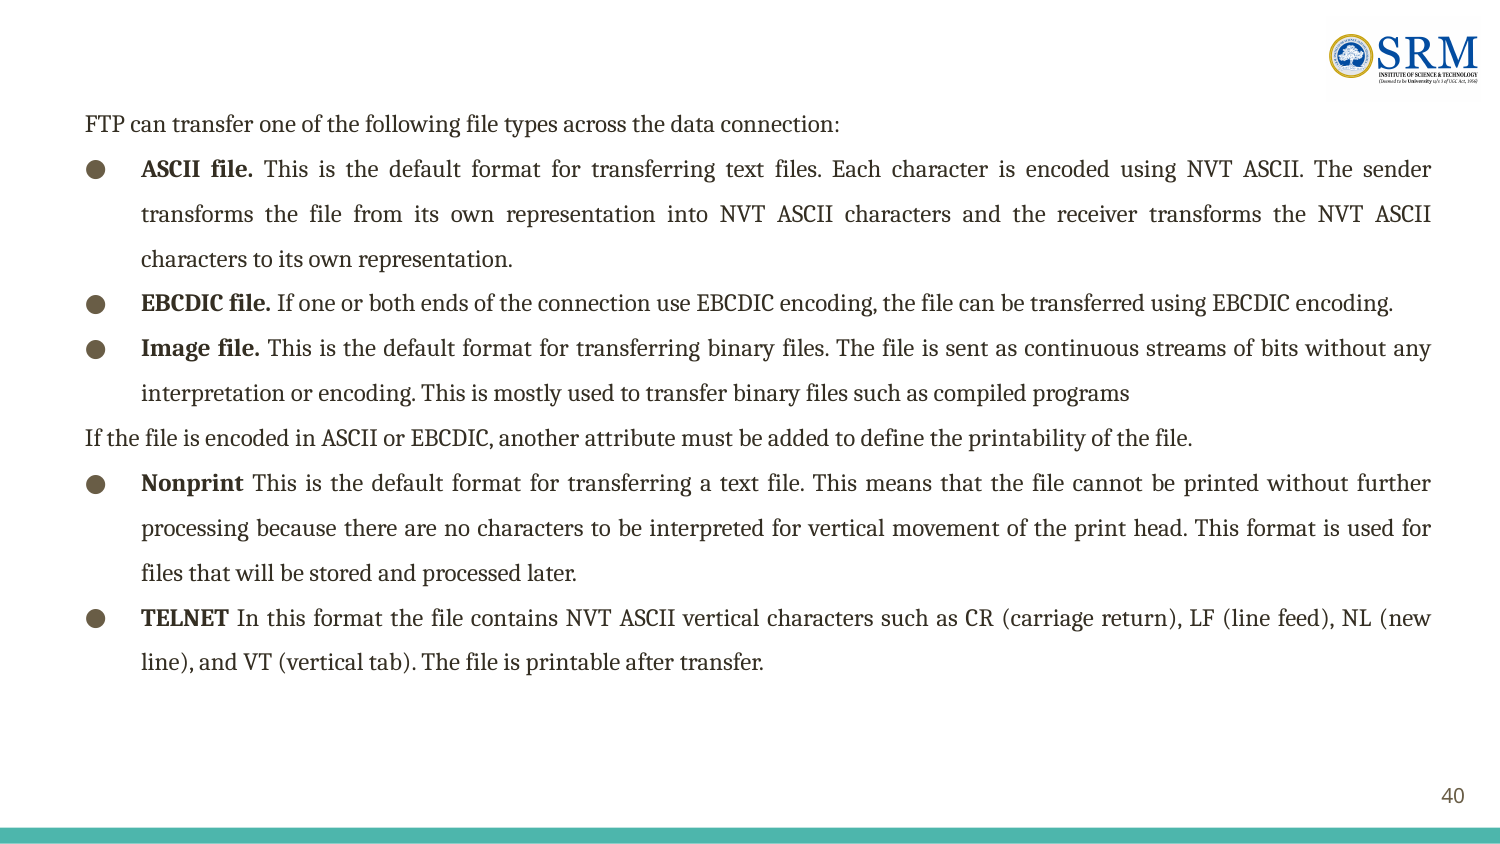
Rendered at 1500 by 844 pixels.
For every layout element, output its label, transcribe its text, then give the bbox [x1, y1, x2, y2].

list FTP can transfer one of the following file types across the data connection: ASCII file. This is the default format for transferring text files. Each character is encoded using NVT ASCII. The sender transforms the file from its own representation into NVT ASCII characters and the receiver transforms the NVT ASCII characters to its own representation. EBCDIC file. If one or both ends of the connection use EBCDIC encoding, the file can be transferred using EBCDIC encoding. Image file. This is the default format for transferring binary files. The file is sent as continuous streams of bits without any interpretation or encoding. This is mostly used to transfer binary files such as compiled programs If the file is encoded in ASCII or EBCDIC, another attribute must be added to define the printability of the file. Nonprint This is the default format for transferring a text file. This means that the file cannot be printed without further processing because there are no characters to be interpreted for vertical movement of the print head. This format is used for files that will be stored and processed later. TELNET In this format the file contains NVT ASCII vertical characters such as CR (carriage return), LF (line feed), NL (new line), and VT (vertical tab). The file is printable after transfer. [51, 77, 1449, 781]
slide_number ‹#› [1389, 764, 1480, 830]
picture [1326, 16, 1481, 103]
